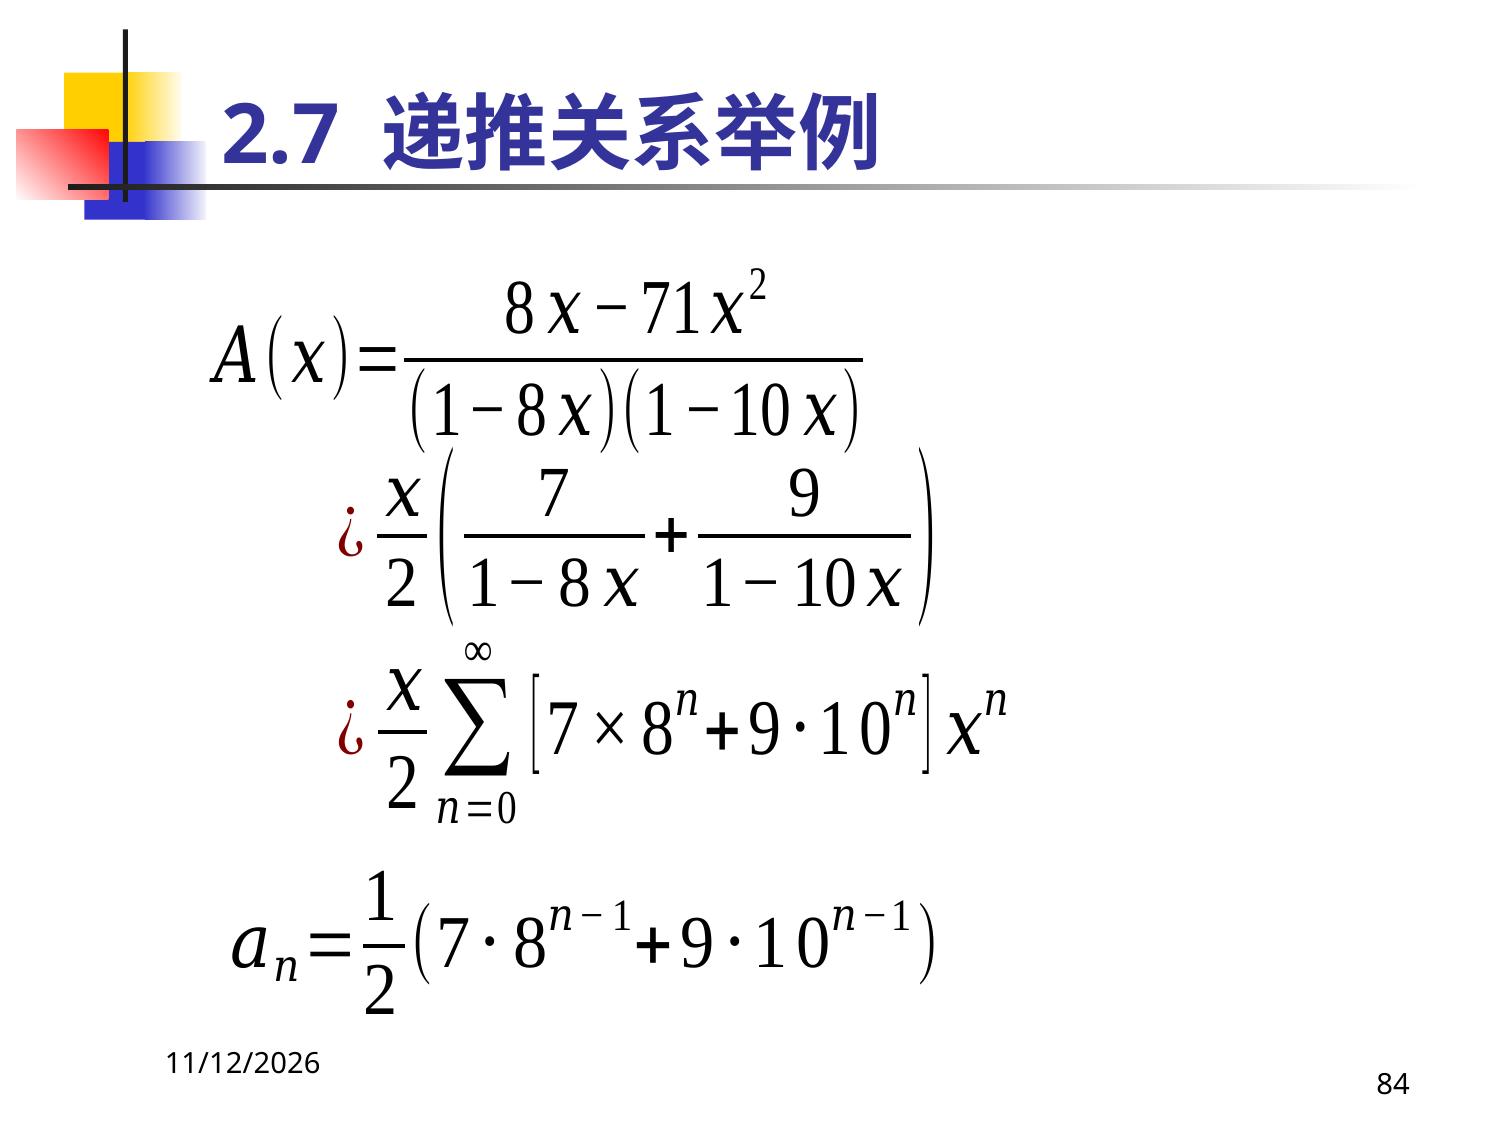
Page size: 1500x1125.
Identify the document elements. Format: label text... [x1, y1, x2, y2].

slide_number 84 [1112, 1037, 1425, 1113]
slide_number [150, 1037, 463, 1113]
title 2.7 递推关系举例 [206, 0, 1400, 188]
